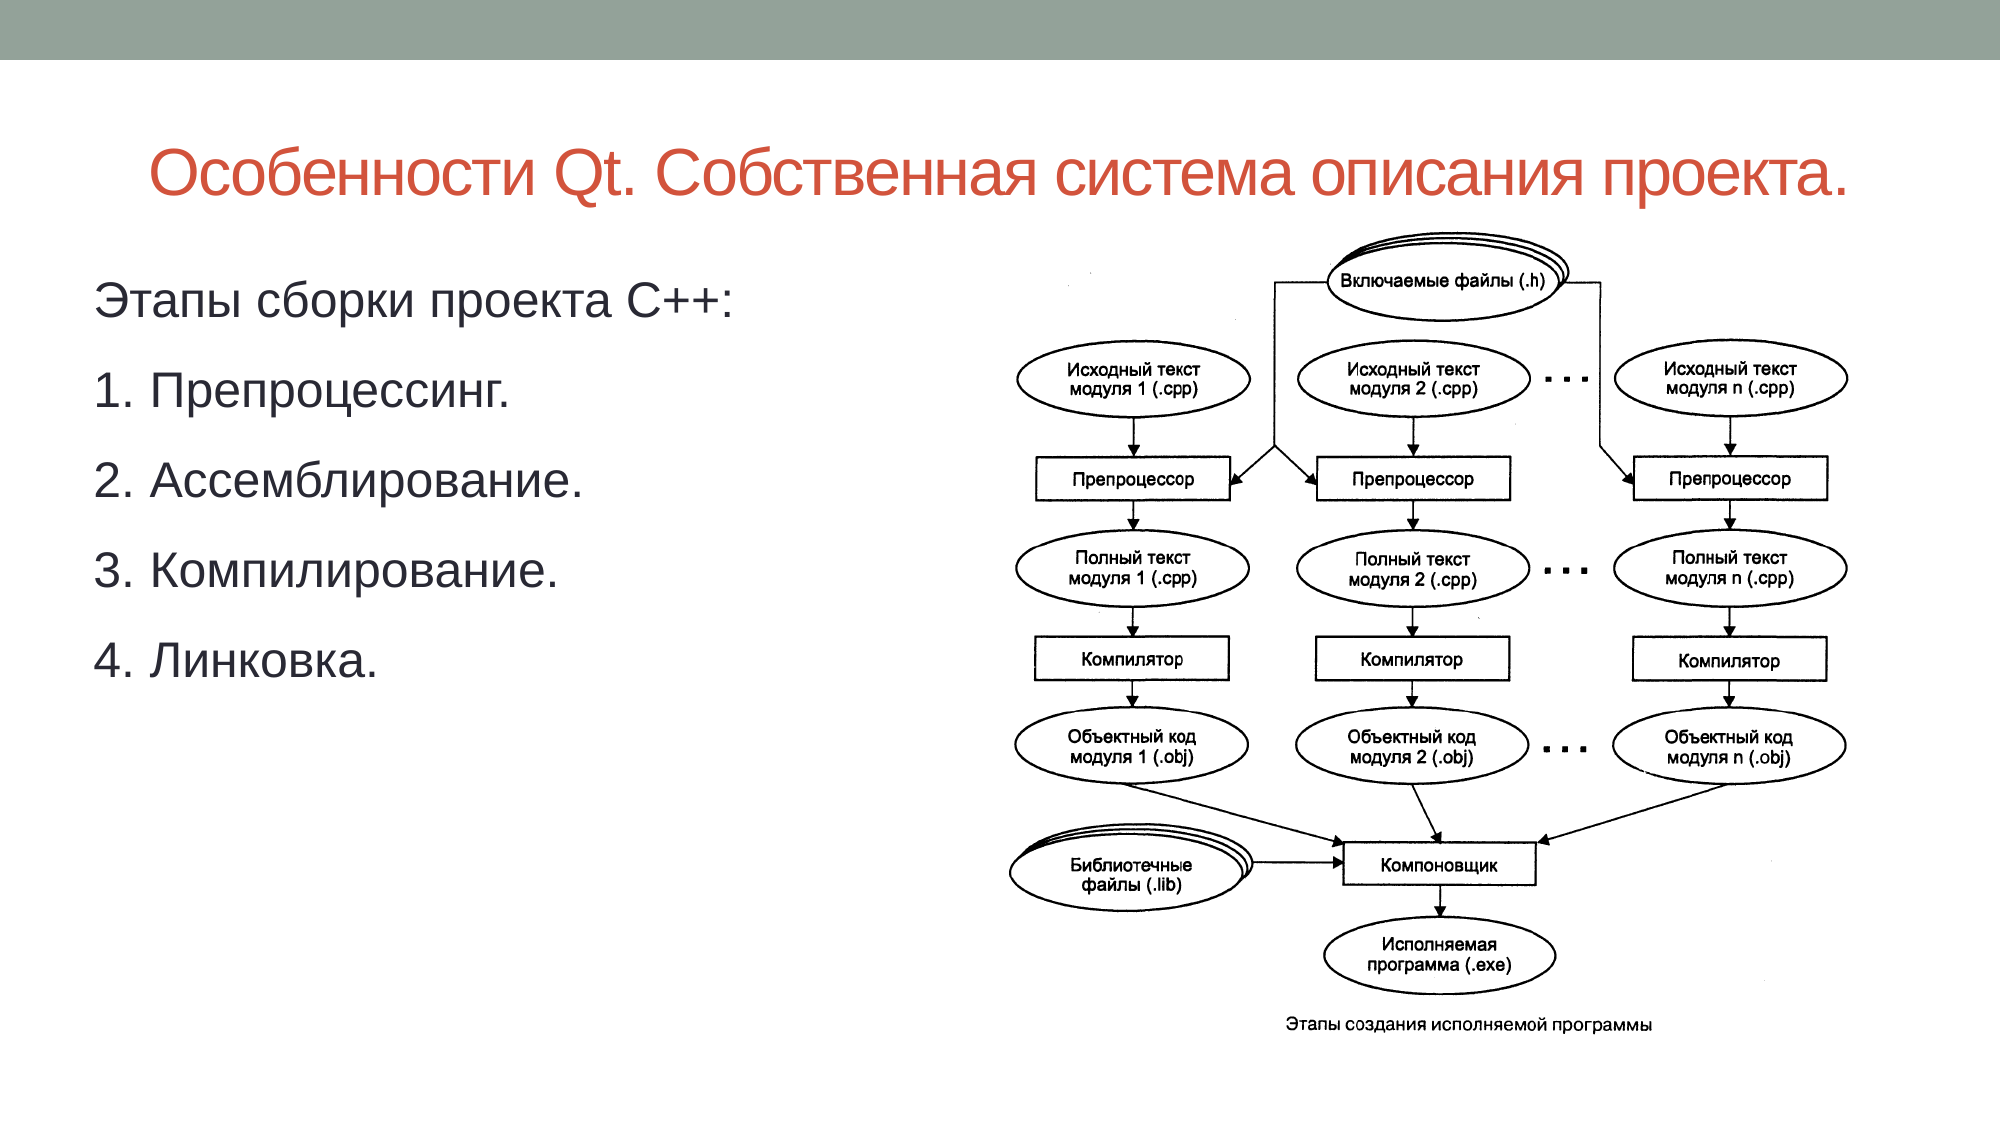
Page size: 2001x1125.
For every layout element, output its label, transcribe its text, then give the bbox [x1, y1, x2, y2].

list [1005, 215, 1886, 1043]
title Особенности Qt. Собственная система описания проекта. [99, 87, 1900, 250]
text_box Этапы сборки проекта С++: Препроцессинг. Ассемблирование. Компилирование. Линковка. [78, 230, 1002, 740]
